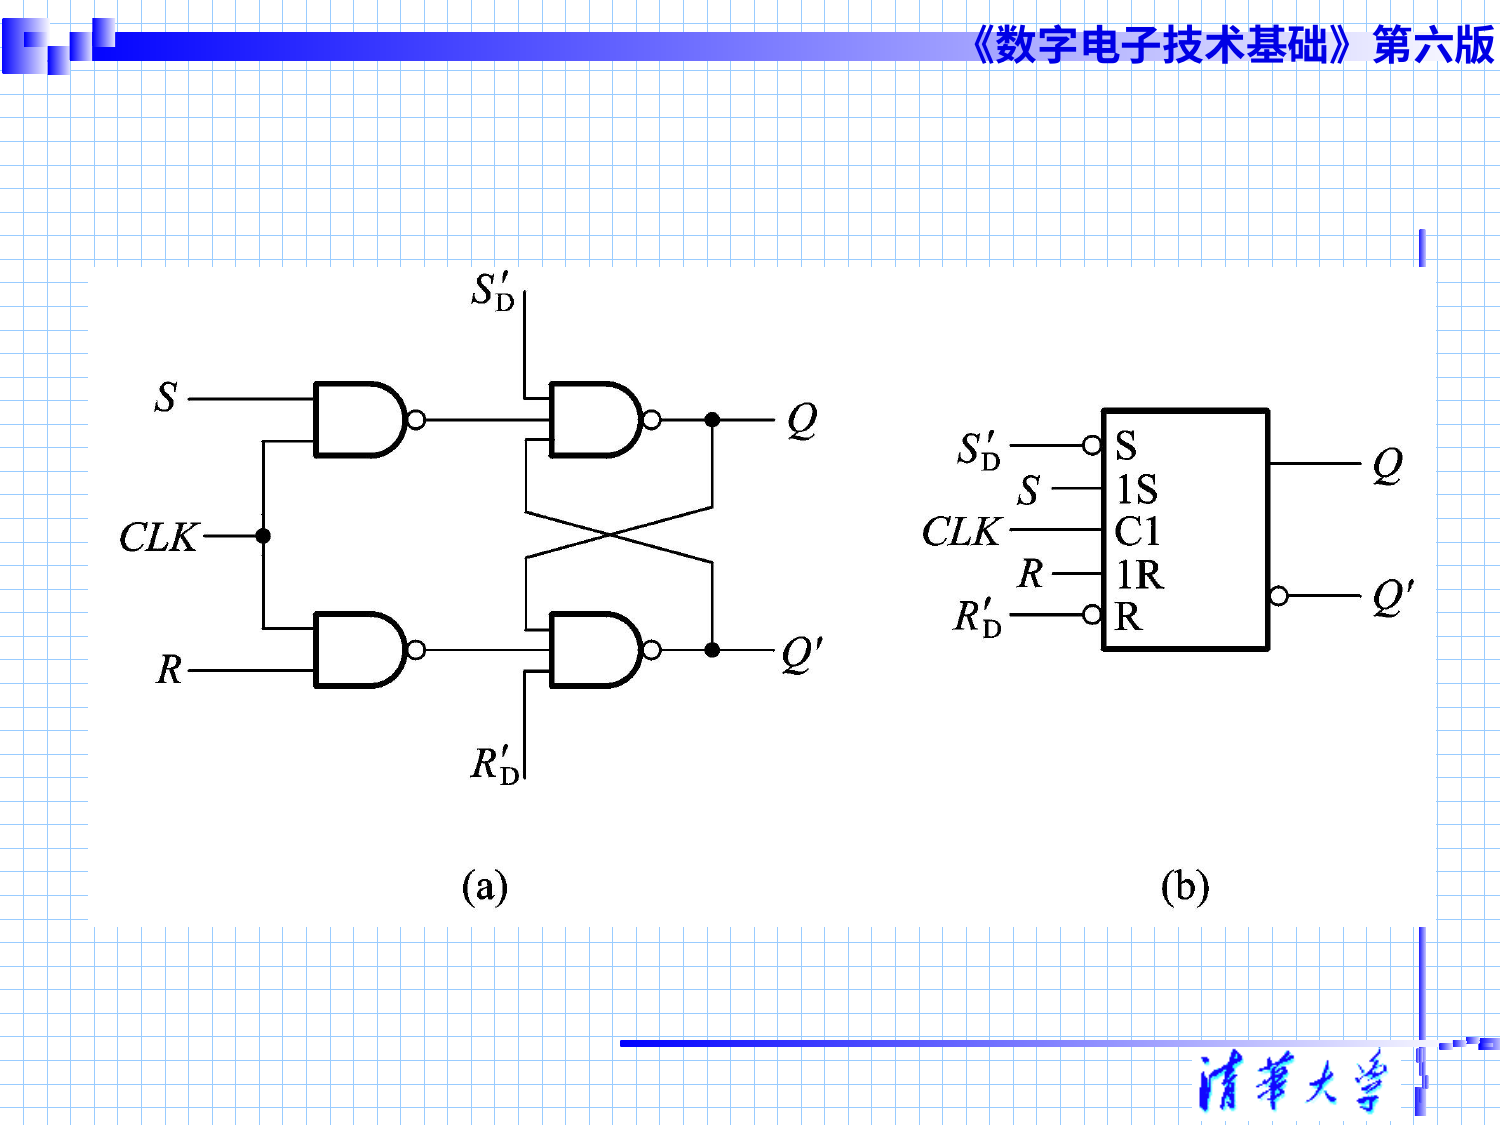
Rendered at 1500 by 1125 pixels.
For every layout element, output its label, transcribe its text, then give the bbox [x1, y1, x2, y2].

picture [1192, 1046, 1401, 1121]
table_cell 1 [858, 32, 862, 61]
table_cell 1 [941, 32, 946, 61]
picture [88, 266, 1436, 928]
table_cell 0 [774, 32, 778, 61]
